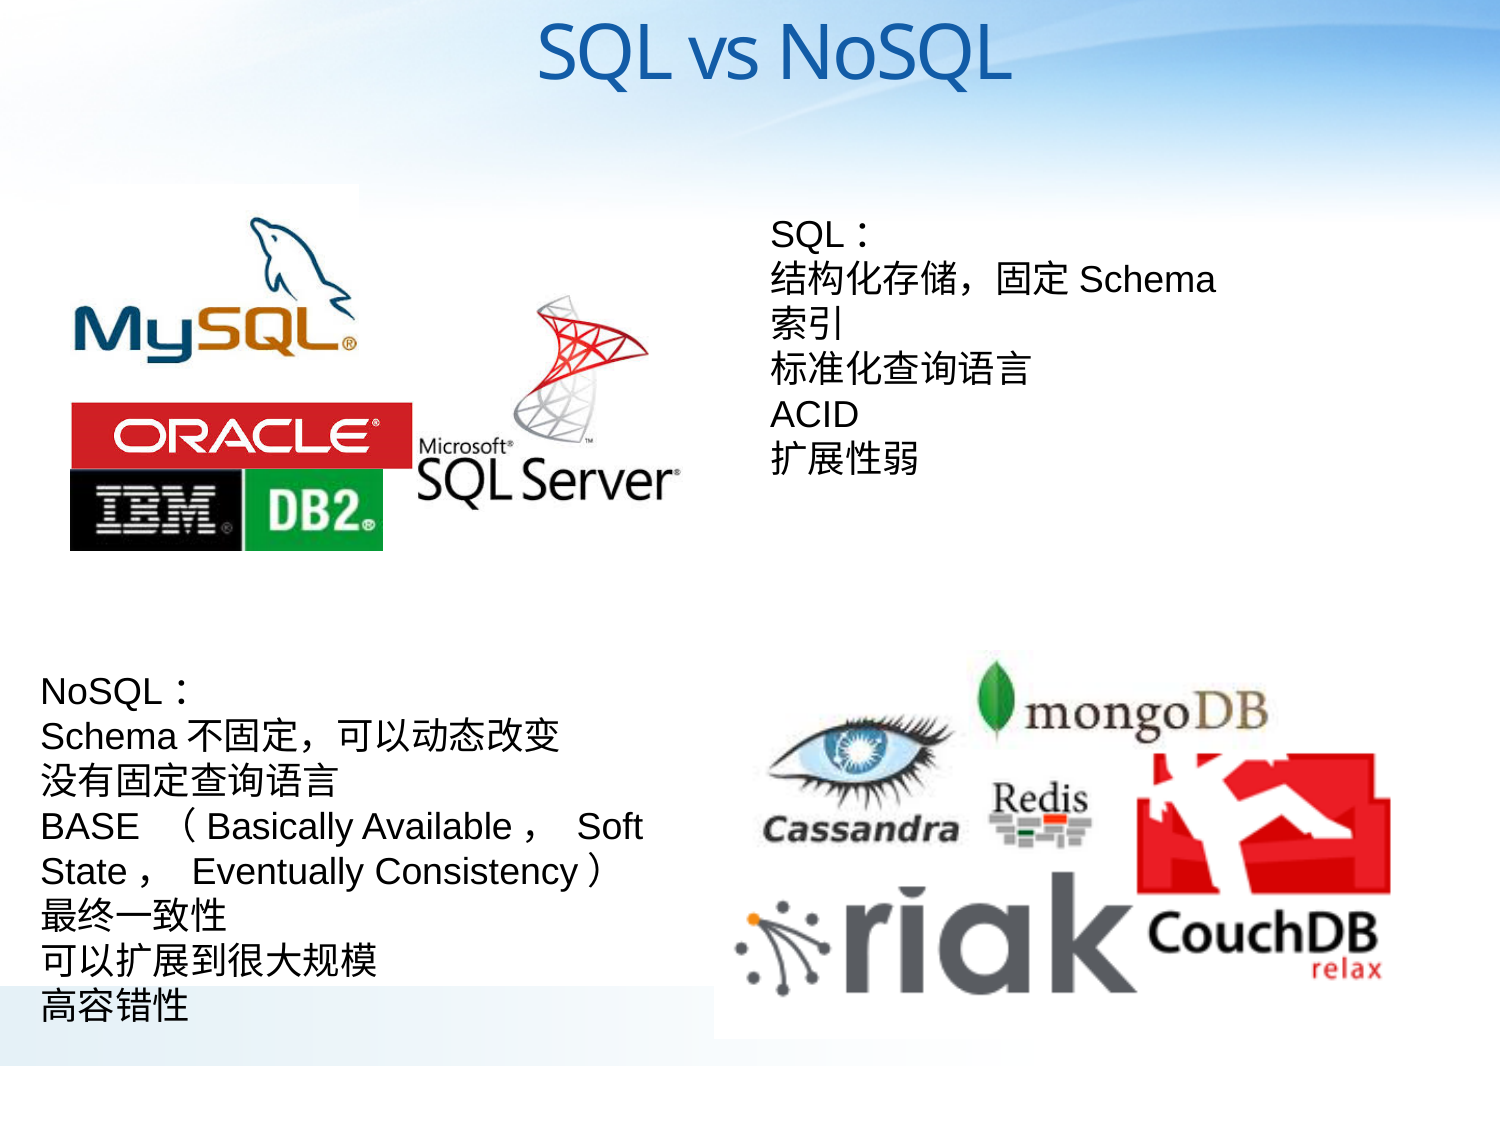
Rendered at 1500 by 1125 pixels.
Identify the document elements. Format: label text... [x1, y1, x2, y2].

picture [0, 0, 1500, 1125]
text_box SQL： 结构化存储，固定Schema 索引 标准化查询语言 ACID 扩展性弱 [755, 202, 1485, 488]
text_box NoSQL： Schema不固定，可以动态改变 没有固定查询语言 BASE （Basically Available， Soft State， Eventually Consistency） 最终一致性 可以扩展到很大规模 高容错性 [25, 659, 700, 1035]
title SQL vs NoSQL [50, 12, 1500, 97]
